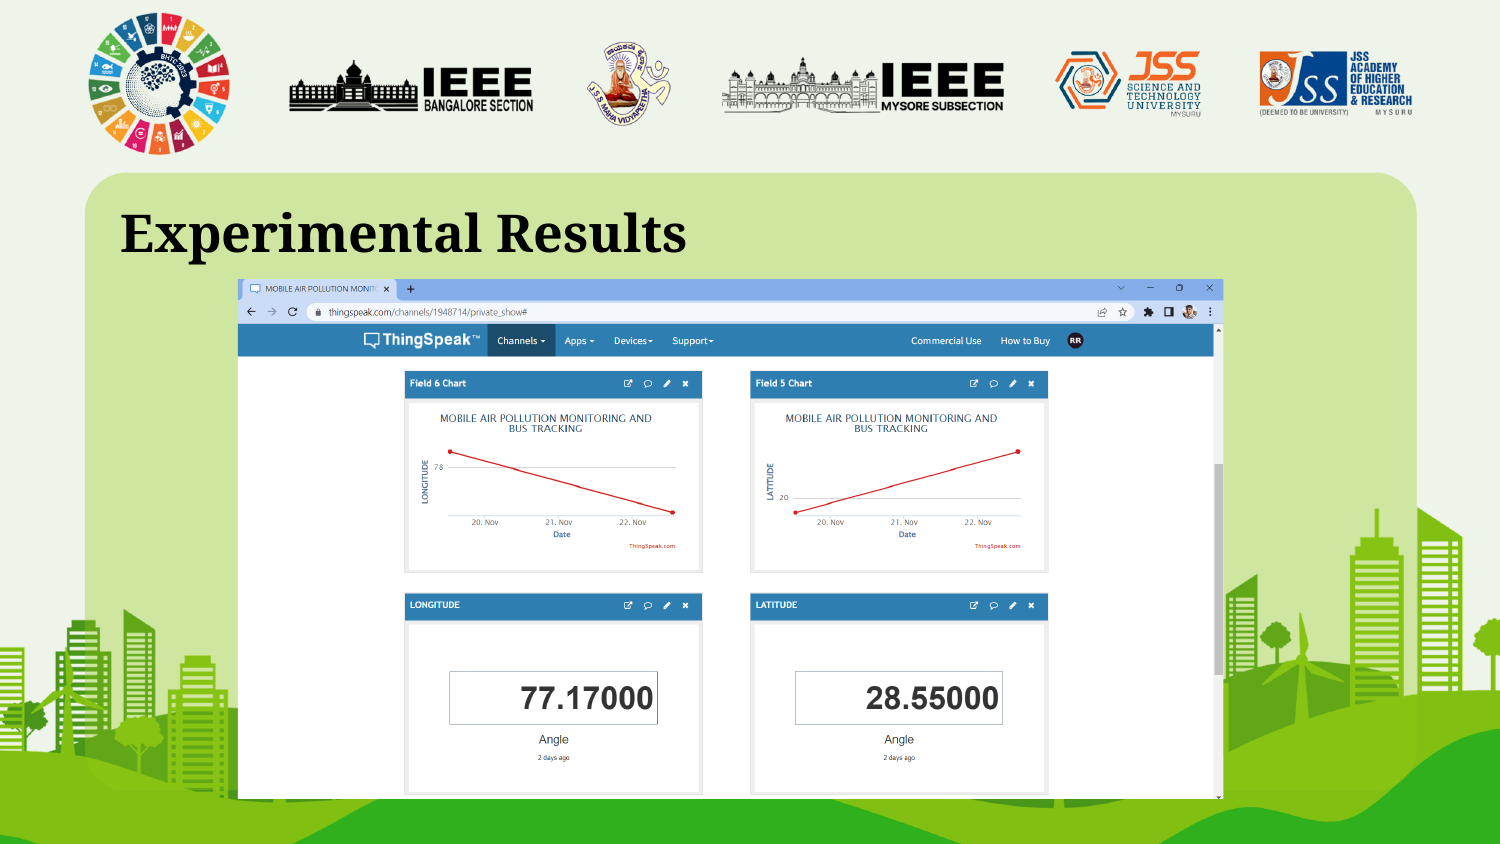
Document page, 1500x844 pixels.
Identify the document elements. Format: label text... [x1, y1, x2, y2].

text_box Experimental Results [105, 185, 918, 278]
picture [0, 0, 1500, 844]
